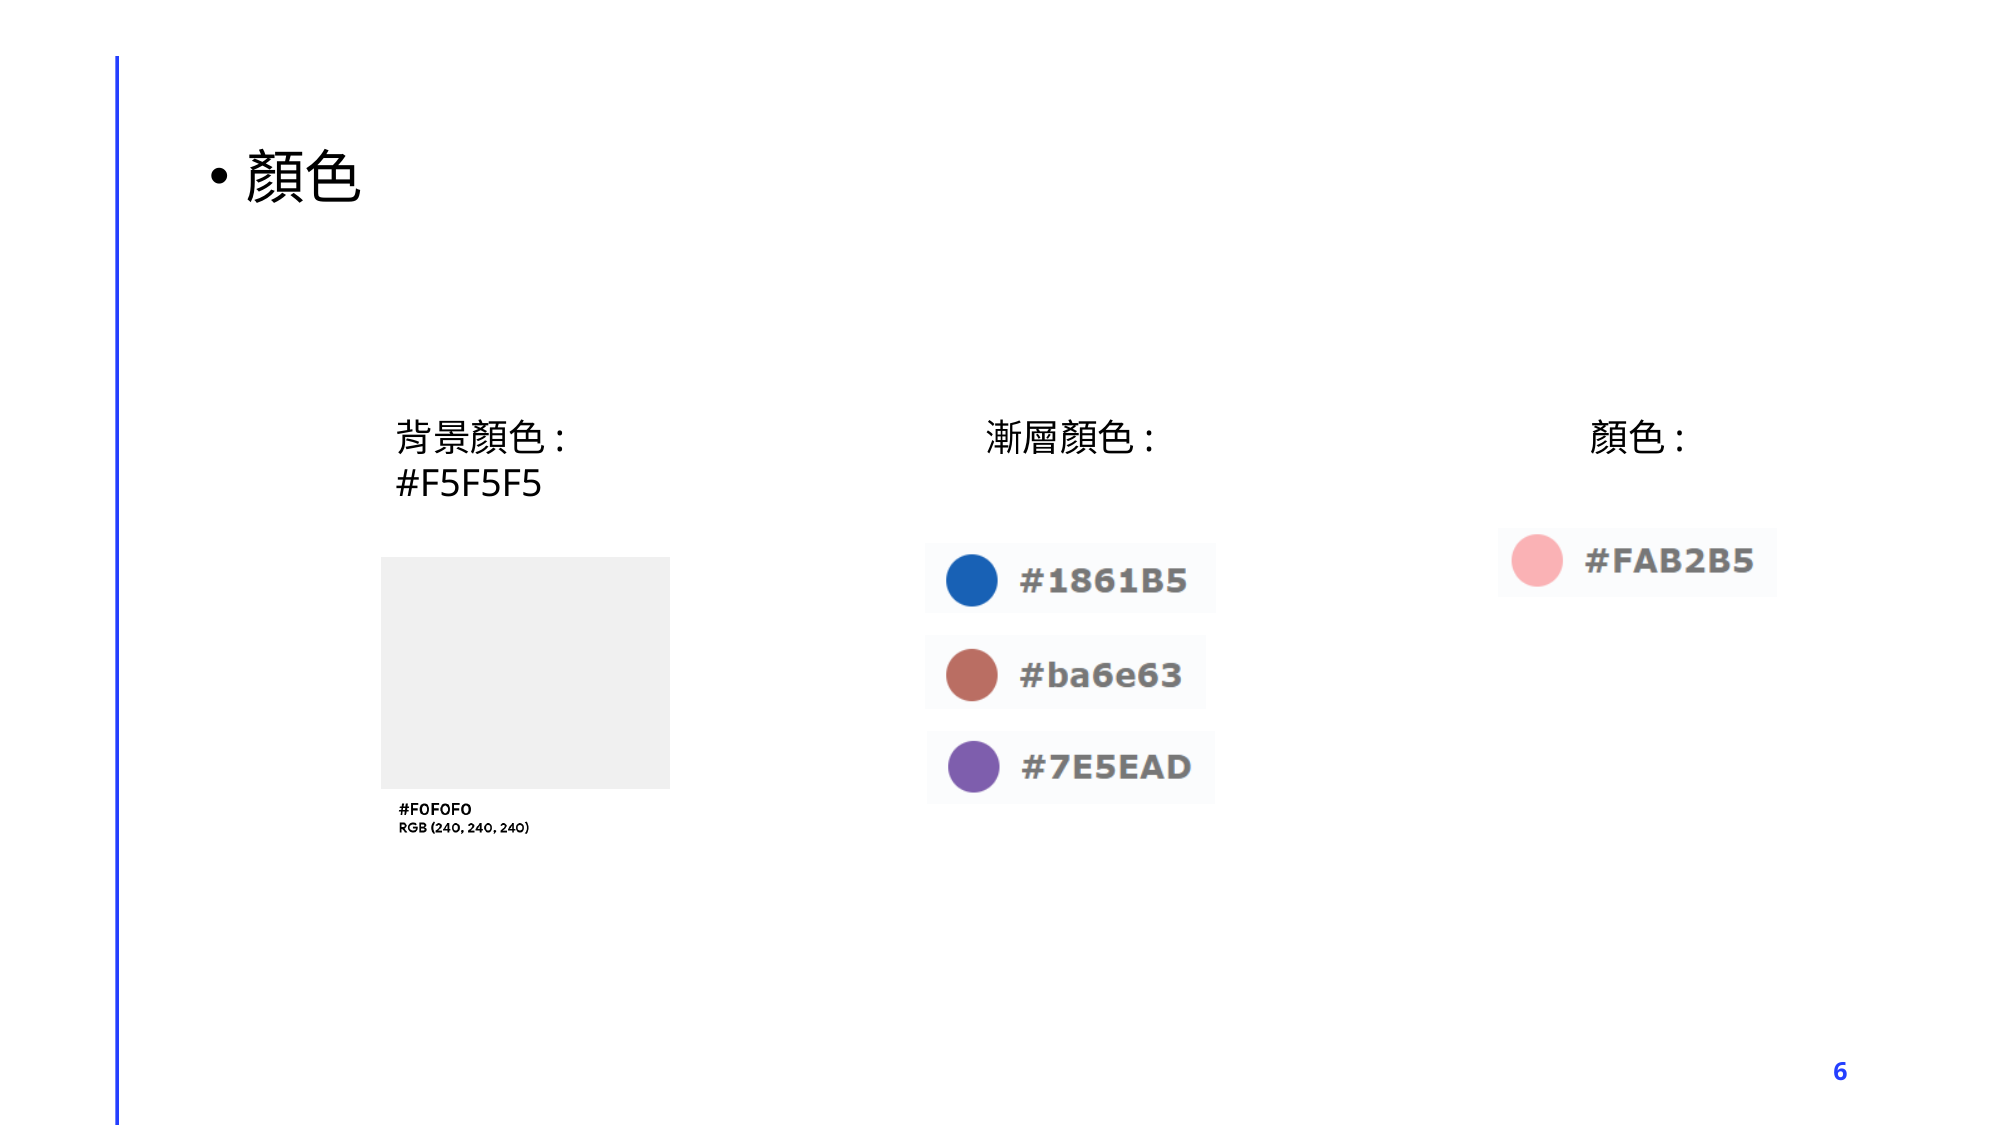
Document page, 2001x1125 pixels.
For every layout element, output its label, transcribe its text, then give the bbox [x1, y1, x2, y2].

picture [380, 556, 670, 846]
picture [927, 731, 1215, 804]
picture [925, 635, 1206, 709]
list 顏色 [194, 140, 1383, 238]
picture [1498, 528, 1777, 597]
text_box 顏色: [1575, 406, 1700, 467]
picture [925, 543, 1216, 613]
text_box 漸層顏色: [970, 406, 1169, 467]
text_box 背景顏色: #F5F5F5 [380, 406, 1382, 512]
slide_number 6 [1412, 1042, 1863, 1103]
